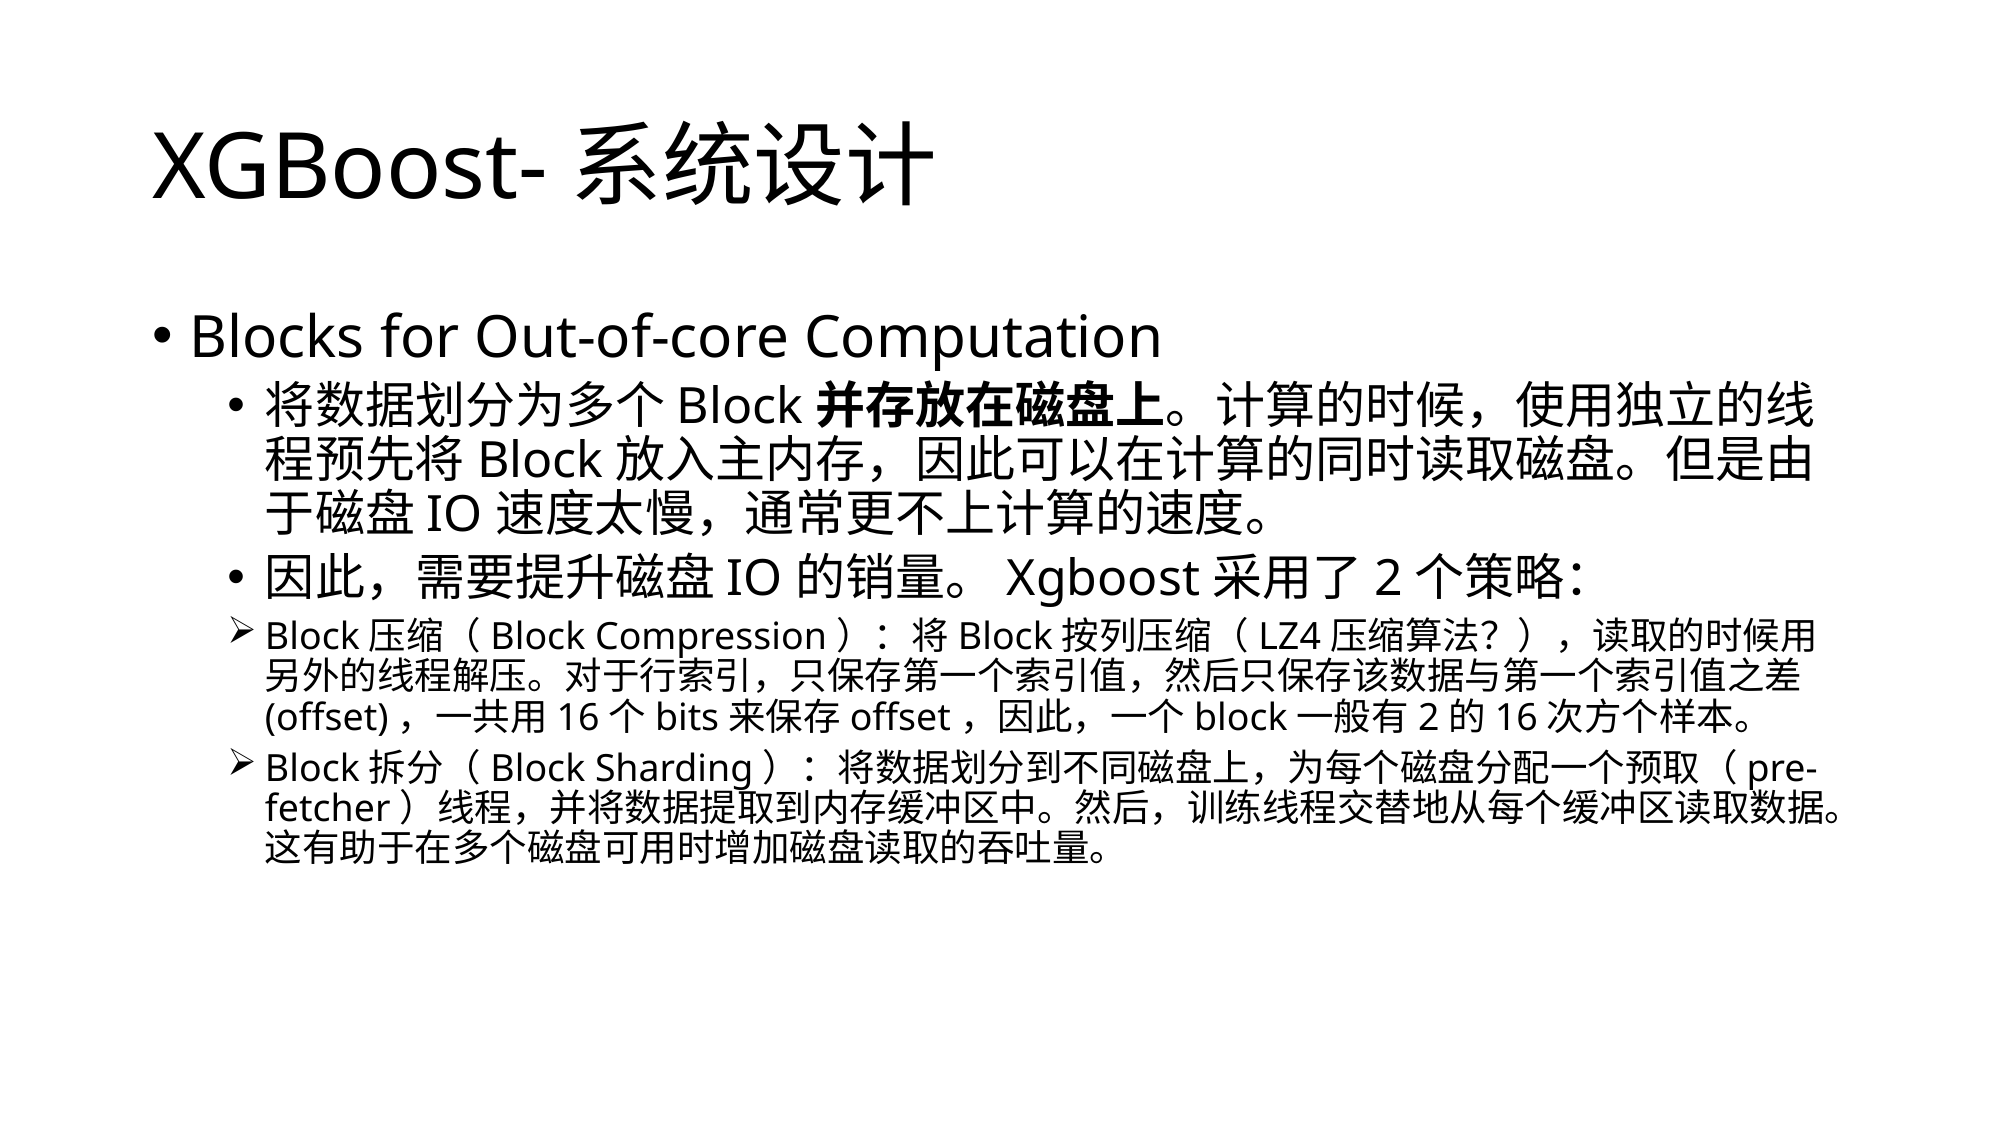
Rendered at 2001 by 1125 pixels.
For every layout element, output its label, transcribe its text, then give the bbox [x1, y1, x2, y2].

title XGBoost-系统设计 [137, 59, 1863, 278]
list Blocks for Out-of-core Computation 将数据划分为多个Block并存放在磁盘上。计算的时候，使用独立的线程预先将Block放入主内存，因此可以在计算的同时读取磁盘。但是由于磁盘IO速度太慢，通常更不上计算的速度。 因此，需要提升磁盘IO的销量。Xgboost采用了2个策略： Block压缩（Block Compression）：将Block按列压缩（LZ4压缩算法？），读取的时候用另外的线程解压。对于行索引，只保存第一个索引值，然后只保存该数据与第一个索引值之差(offset)，一共用16个bits来保存offset，因此，一个block一般有2的16次方个样本。 Block拆分（Block Sharding）：将数据划分到不同磁盘上，为每个磁盘分配一个预取（pre-fetcher）线程，并将数据提取到内存缓冲区中。然后，训练线程交替地从每个缓冲区读取数据。这有助于在多个磁盘可用时增加磁盘读取的吞吐量。 [137, 299, 1863, 1014]
